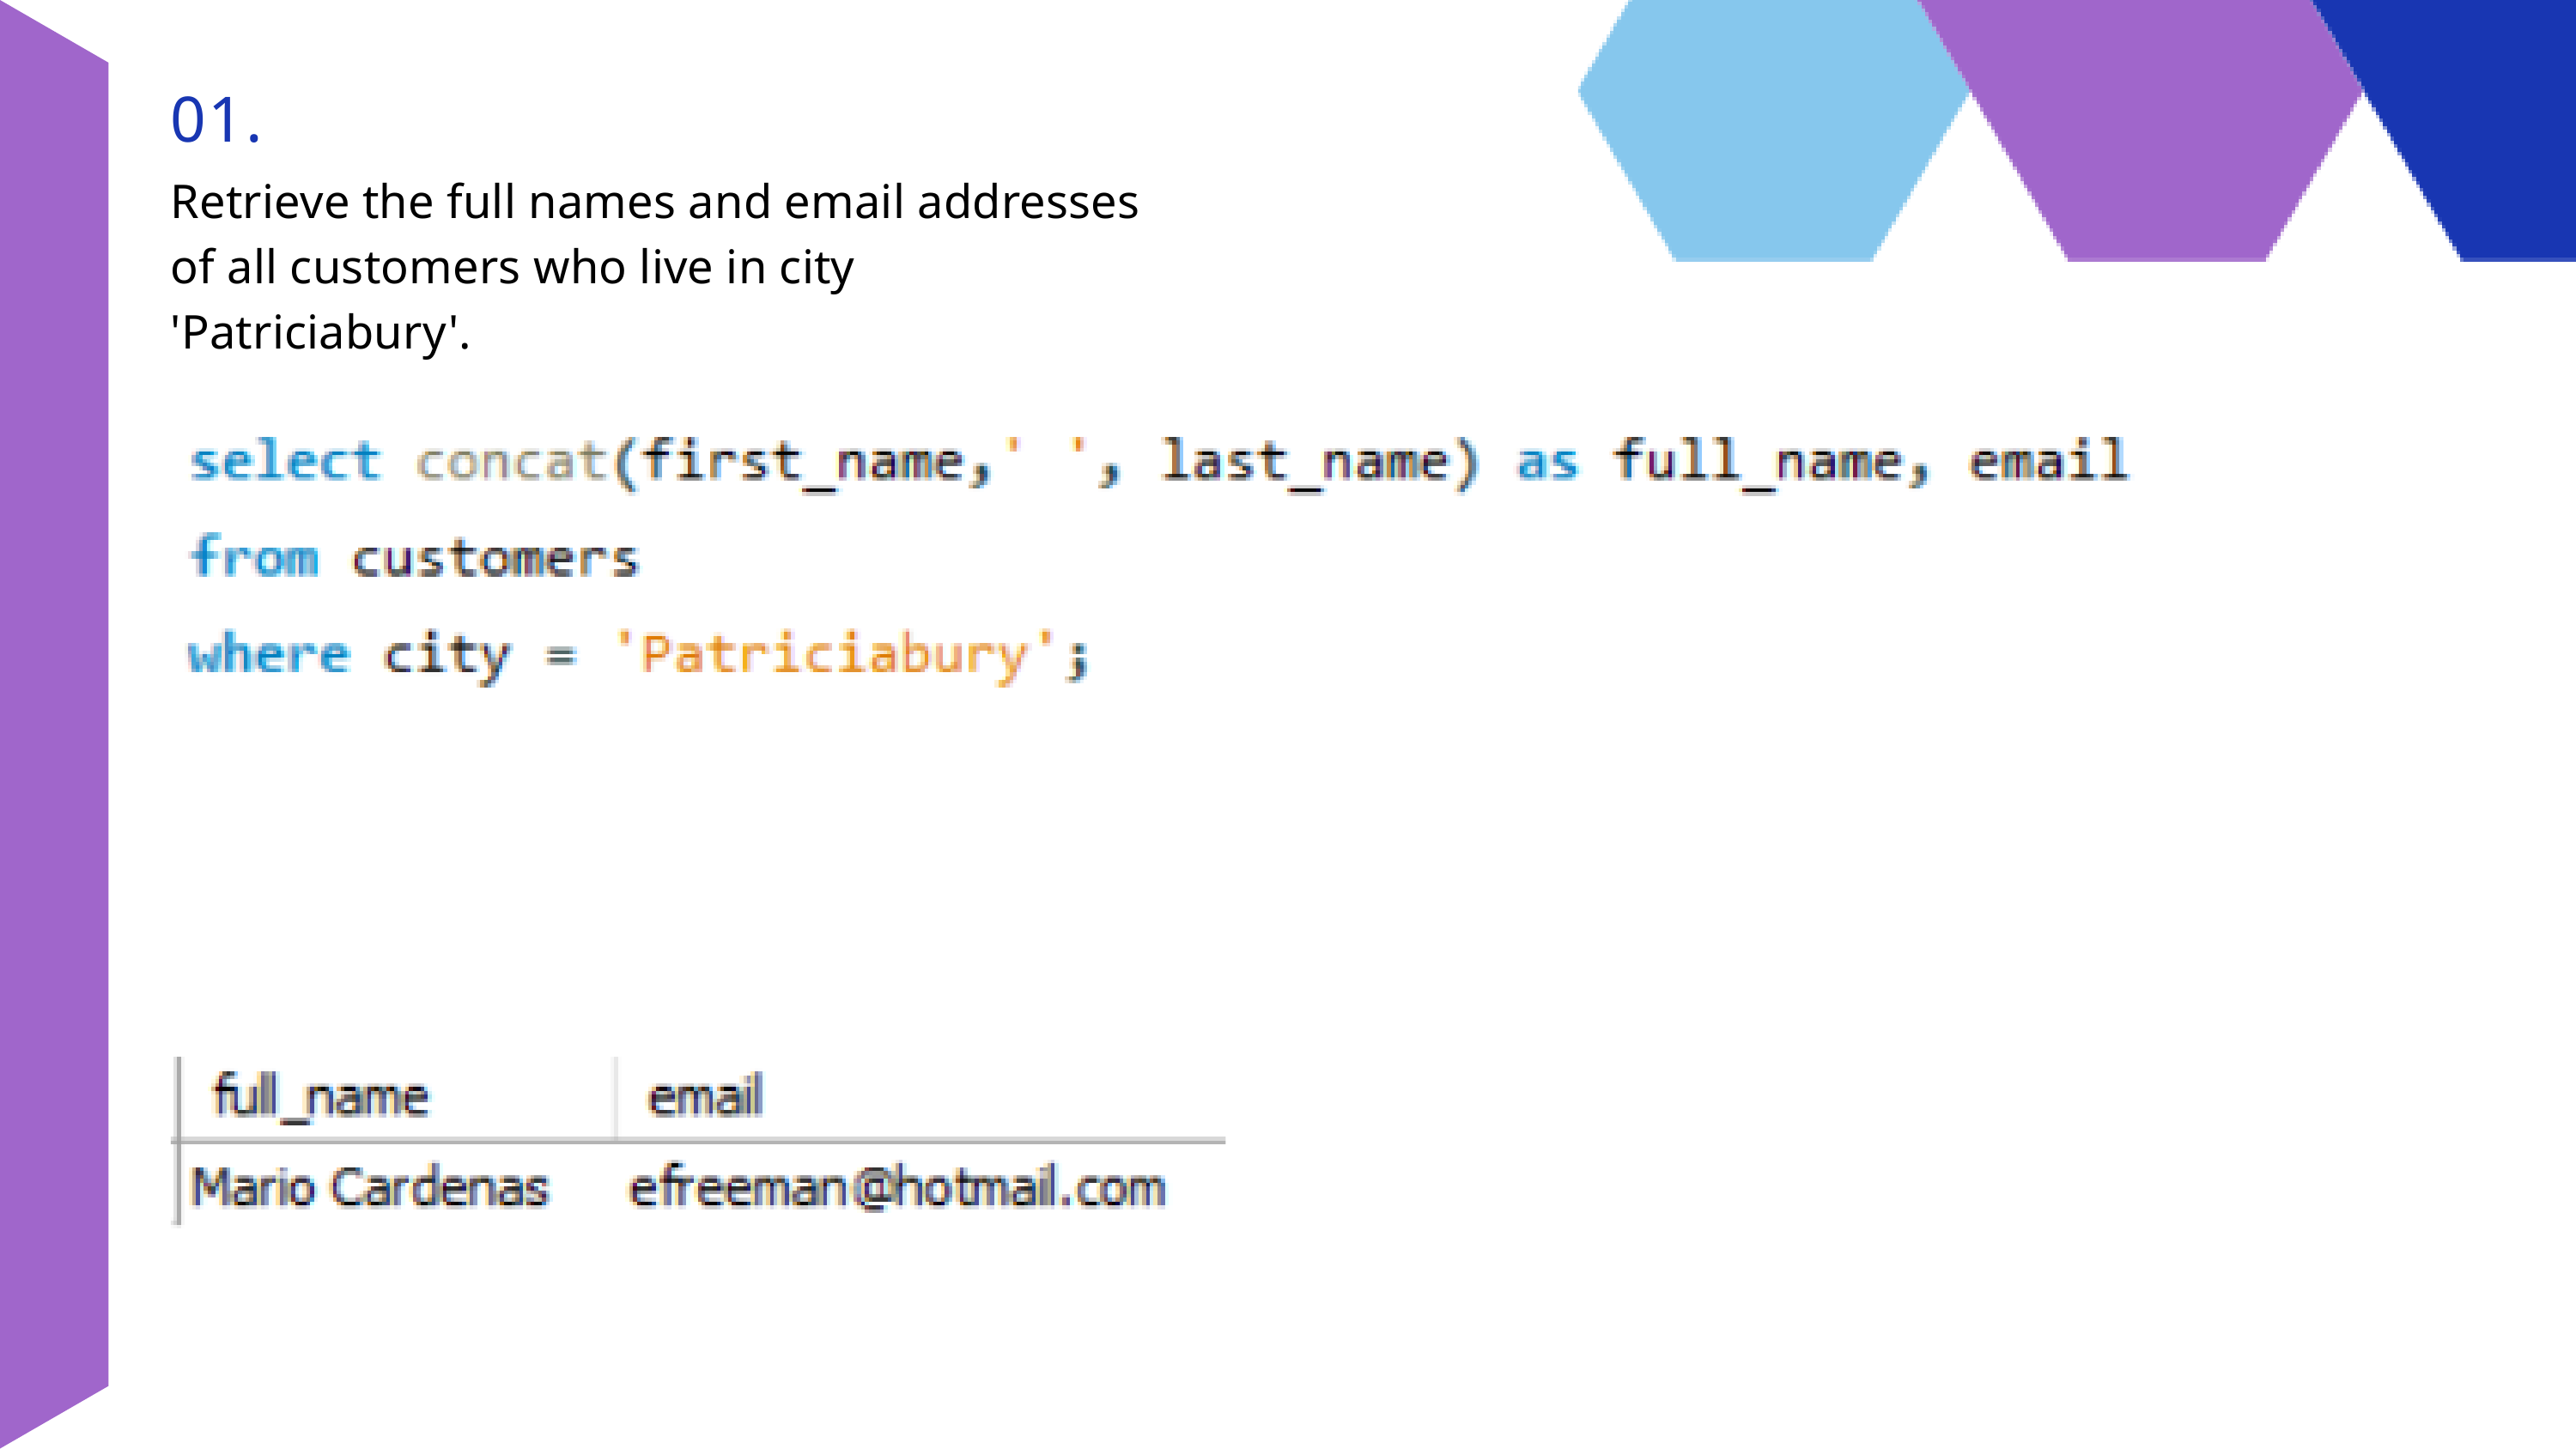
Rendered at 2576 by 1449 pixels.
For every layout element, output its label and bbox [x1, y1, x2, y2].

text_box [170, 80, 1151, 289]
text_box [170, 1057, 1226, 1240]
text_box [170, 393, 2168, 724]
text_box [1577, 0, 2576, 262]
text_box [0, 615, 725, 834]
